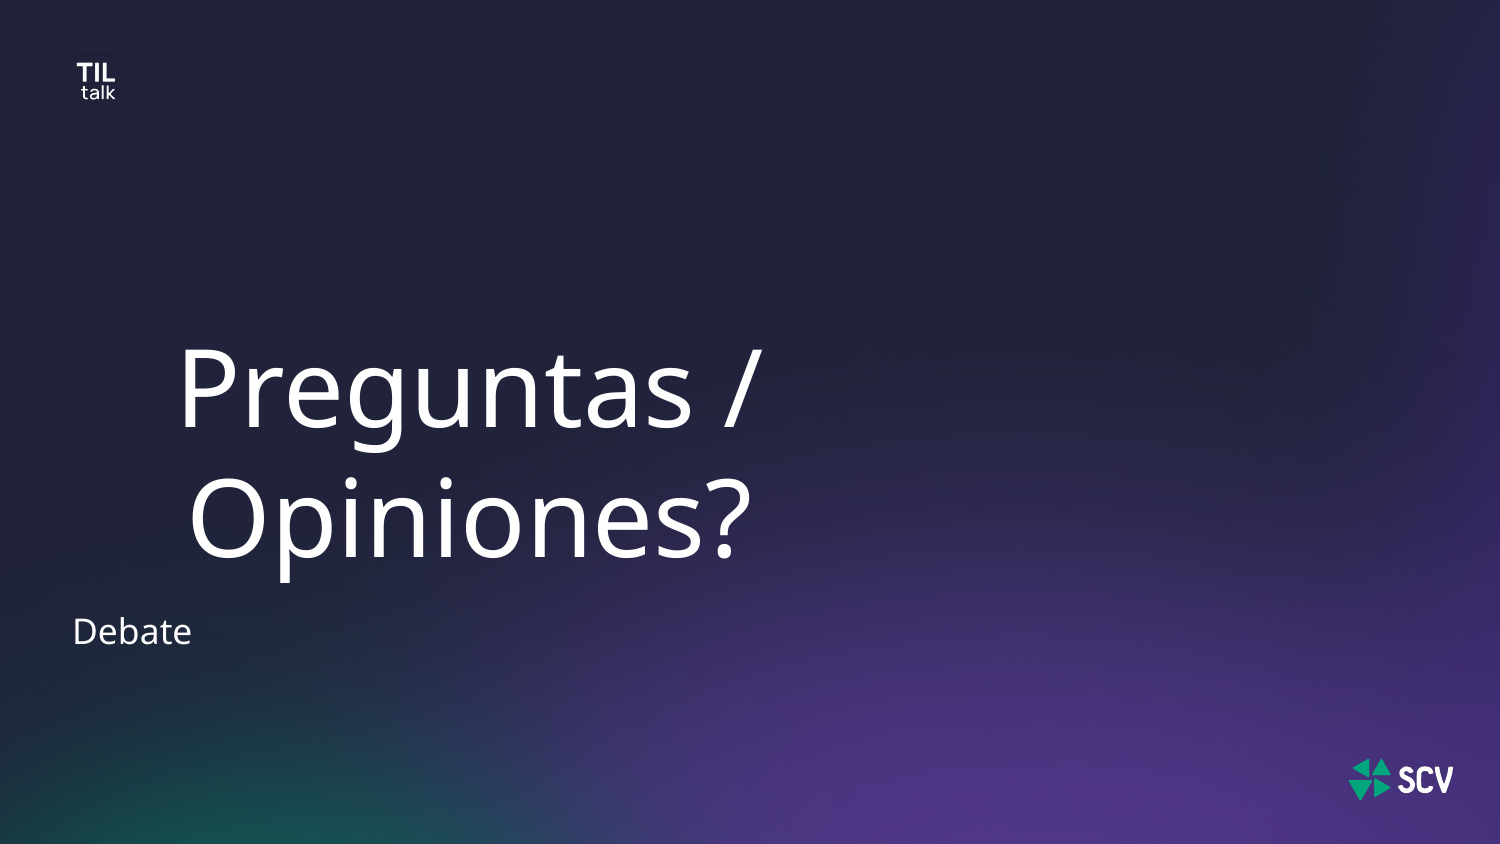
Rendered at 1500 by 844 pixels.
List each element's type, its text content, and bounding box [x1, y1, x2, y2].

title Preguntas / Opiniones? [57, 242, 883, 593]
subtitle Debate [57, 593, 883, 724]
picture [0, 0, 1500, 844]
